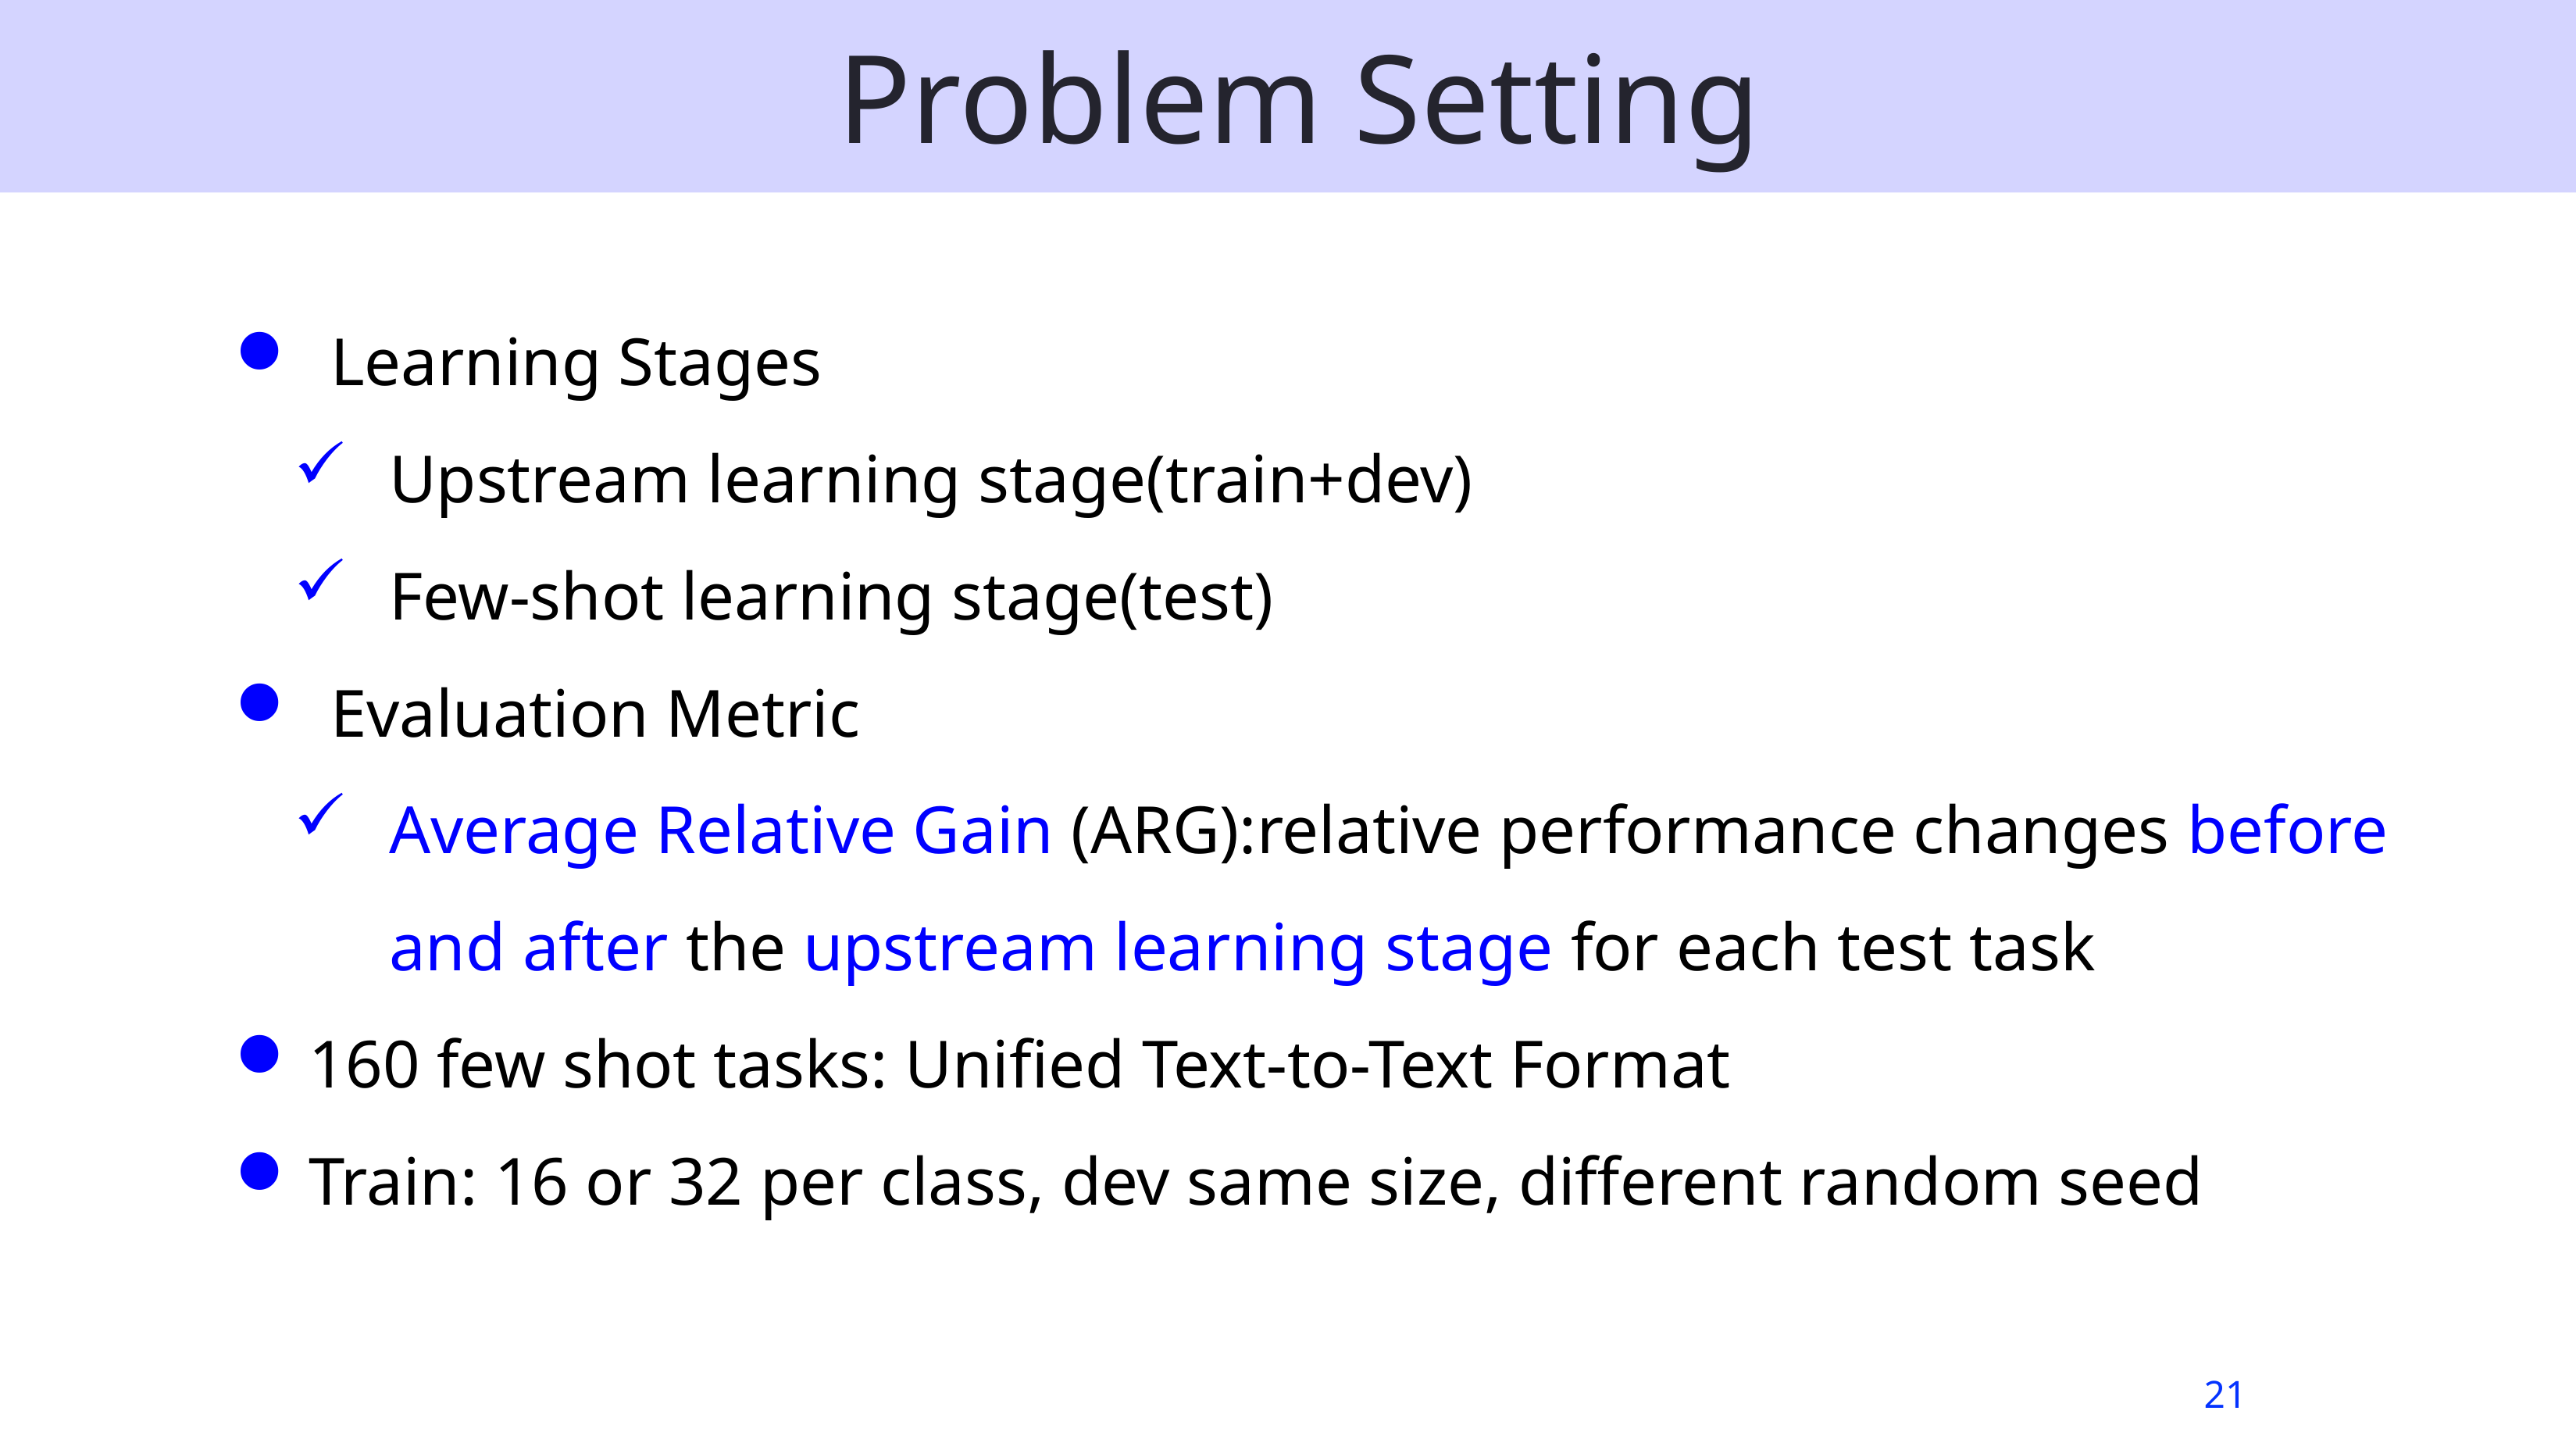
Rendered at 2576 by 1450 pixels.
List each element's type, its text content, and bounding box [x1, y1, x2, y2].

text_box 21 [2199, 1377, 2275, 1422]
title Problem Setting [544, 21, 2053, 170]
text_box Learning Stages Upstream learning stage(train+dev) Few-shot learning stage(test) Evaluation Metric Average Relative Gain (ARG):relative performance changes before and after the upstream learning stage for each test task 160 few shot tasks: Unified Text-to-Text Format Train: 16 or 32 per class, dev same size, different random seed [223, 275, 2479, 1224]
